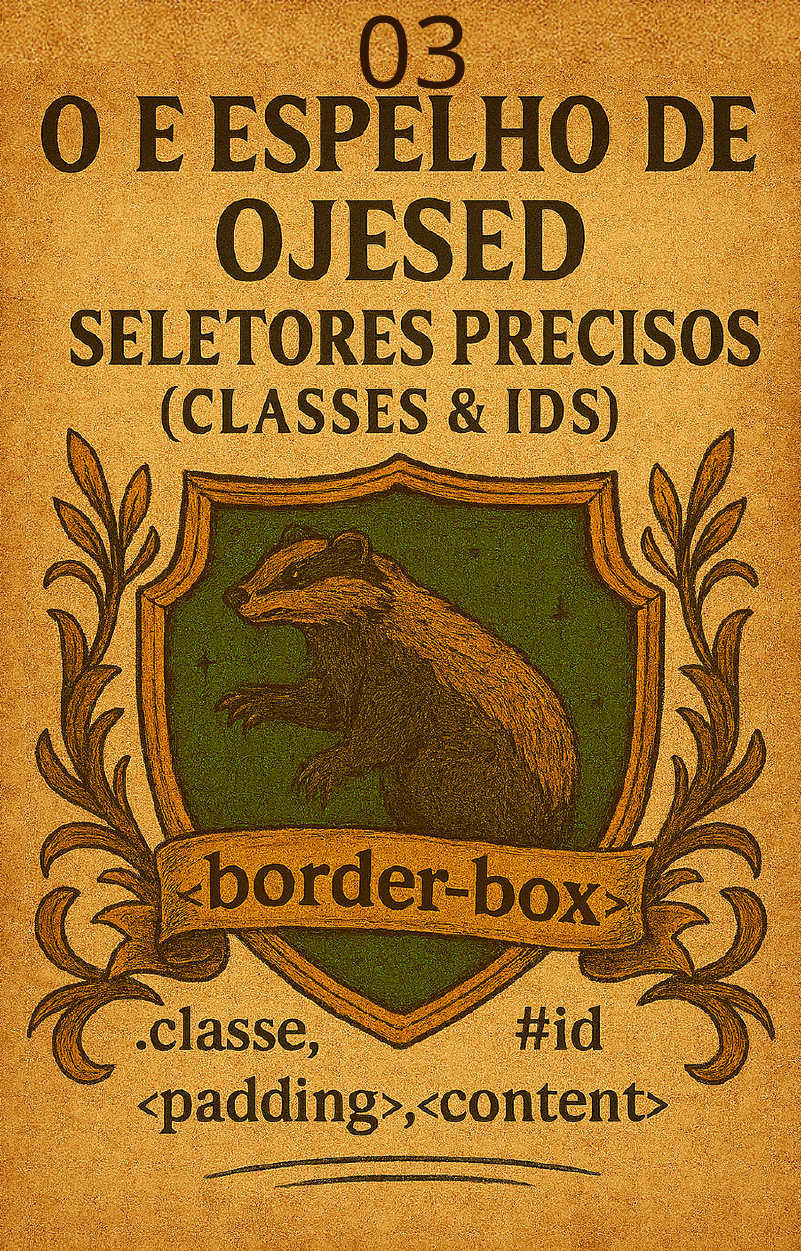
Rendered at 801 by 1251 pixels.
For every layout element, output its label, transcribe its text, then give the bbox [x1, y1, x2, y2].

text_box 03 [351, 0, 476, 110]
text_box [0, 0, 351, 64]
text_box [476, 0, 800, 64]
text_box [0, 64, 800, 1250]
